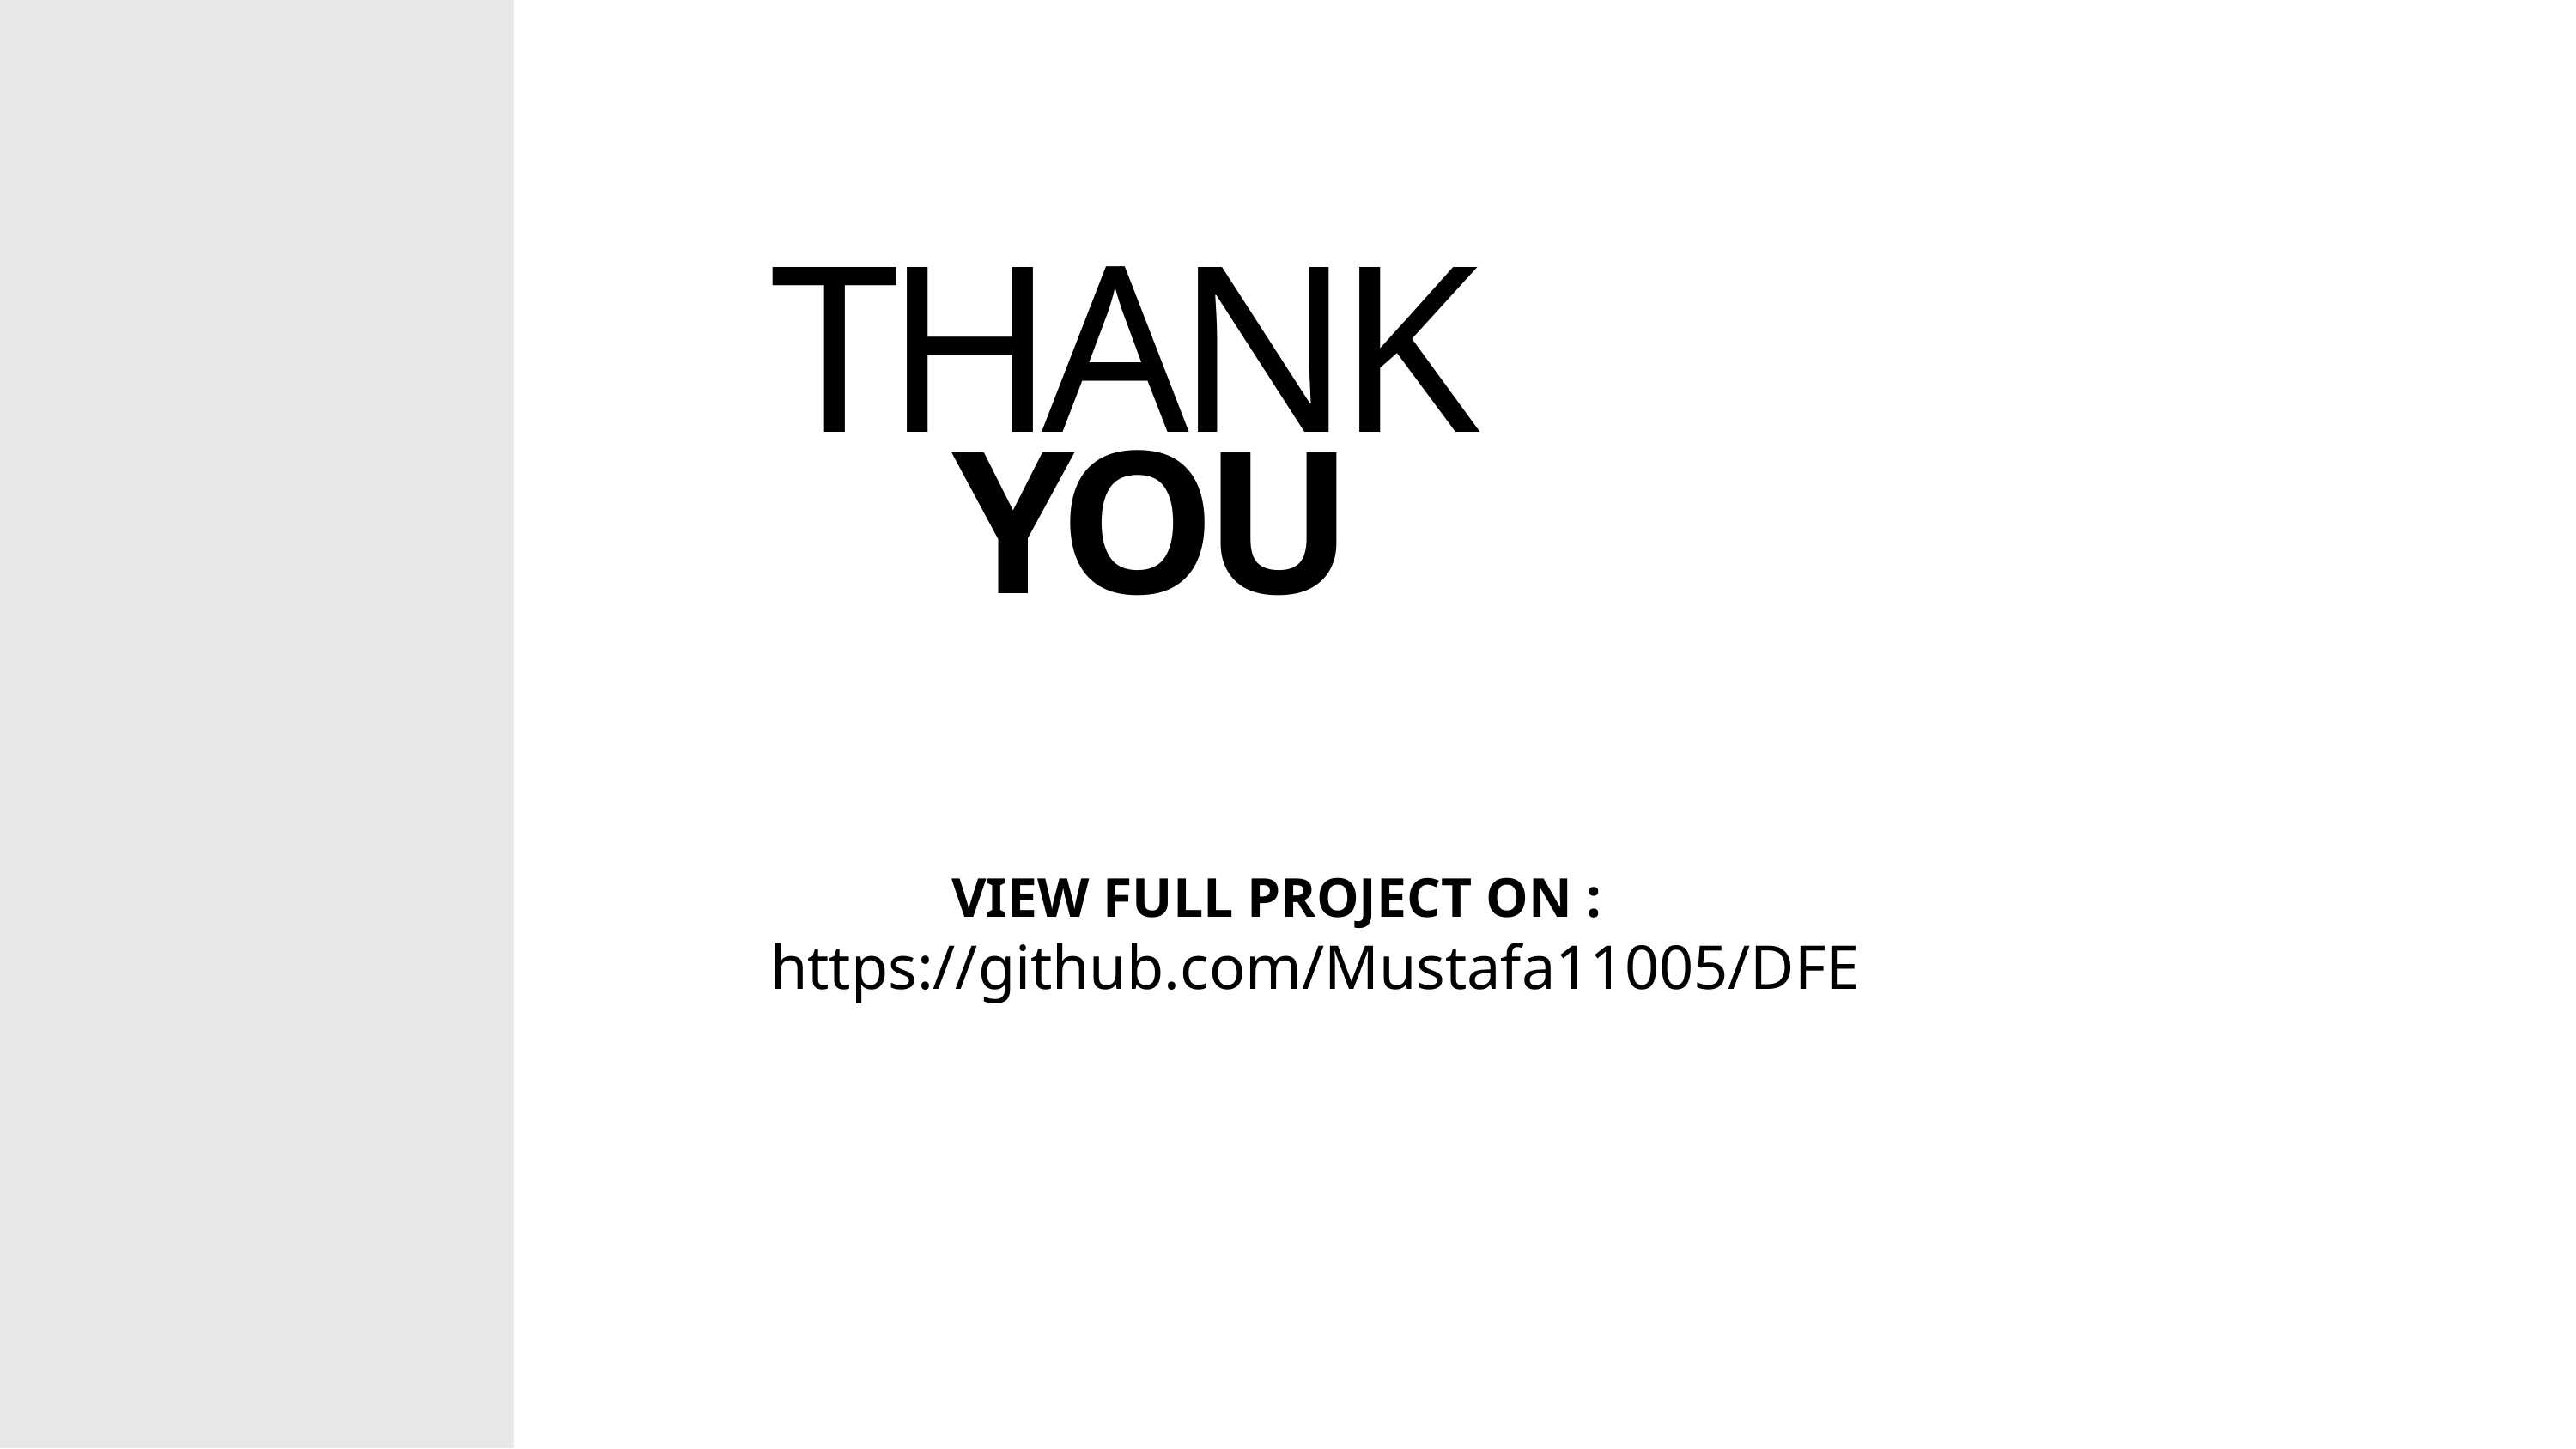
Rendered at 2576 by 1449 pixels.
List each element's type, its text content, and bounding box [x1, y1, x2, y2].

text_box YOU [951, 478, 1862, 634]
text_box VIEW FULL PROJECT ON : [951, 874, 1725, 928]
text_box https://github.com/Mustafa11005/DFE [769, 928, 2204, 1002]
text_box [0, 0, 515, 1449]
text_box THANK [769, 279, 1959, 478]
